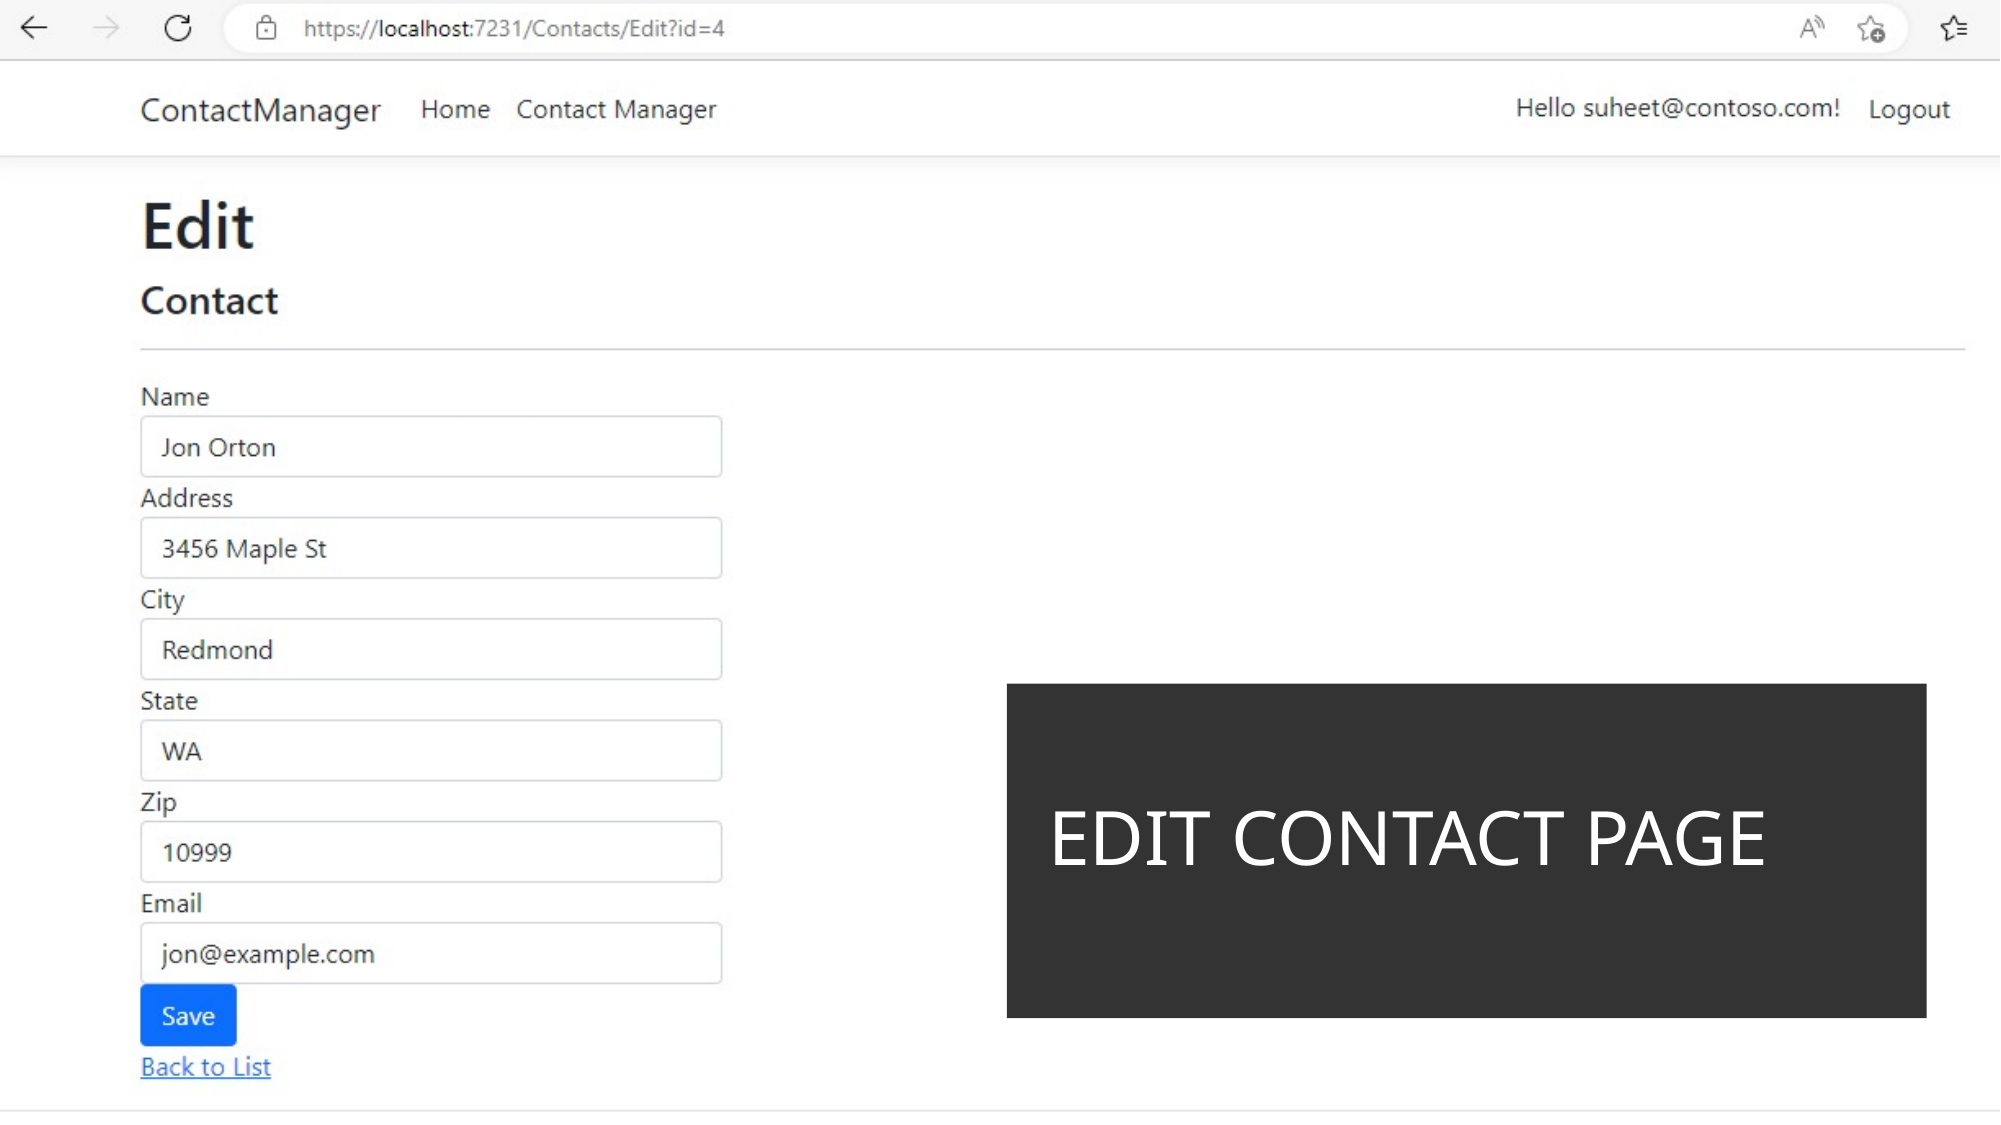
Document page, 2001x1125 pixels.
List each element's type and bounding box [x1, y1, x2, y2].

list [0, 0, 2000, 1125]
